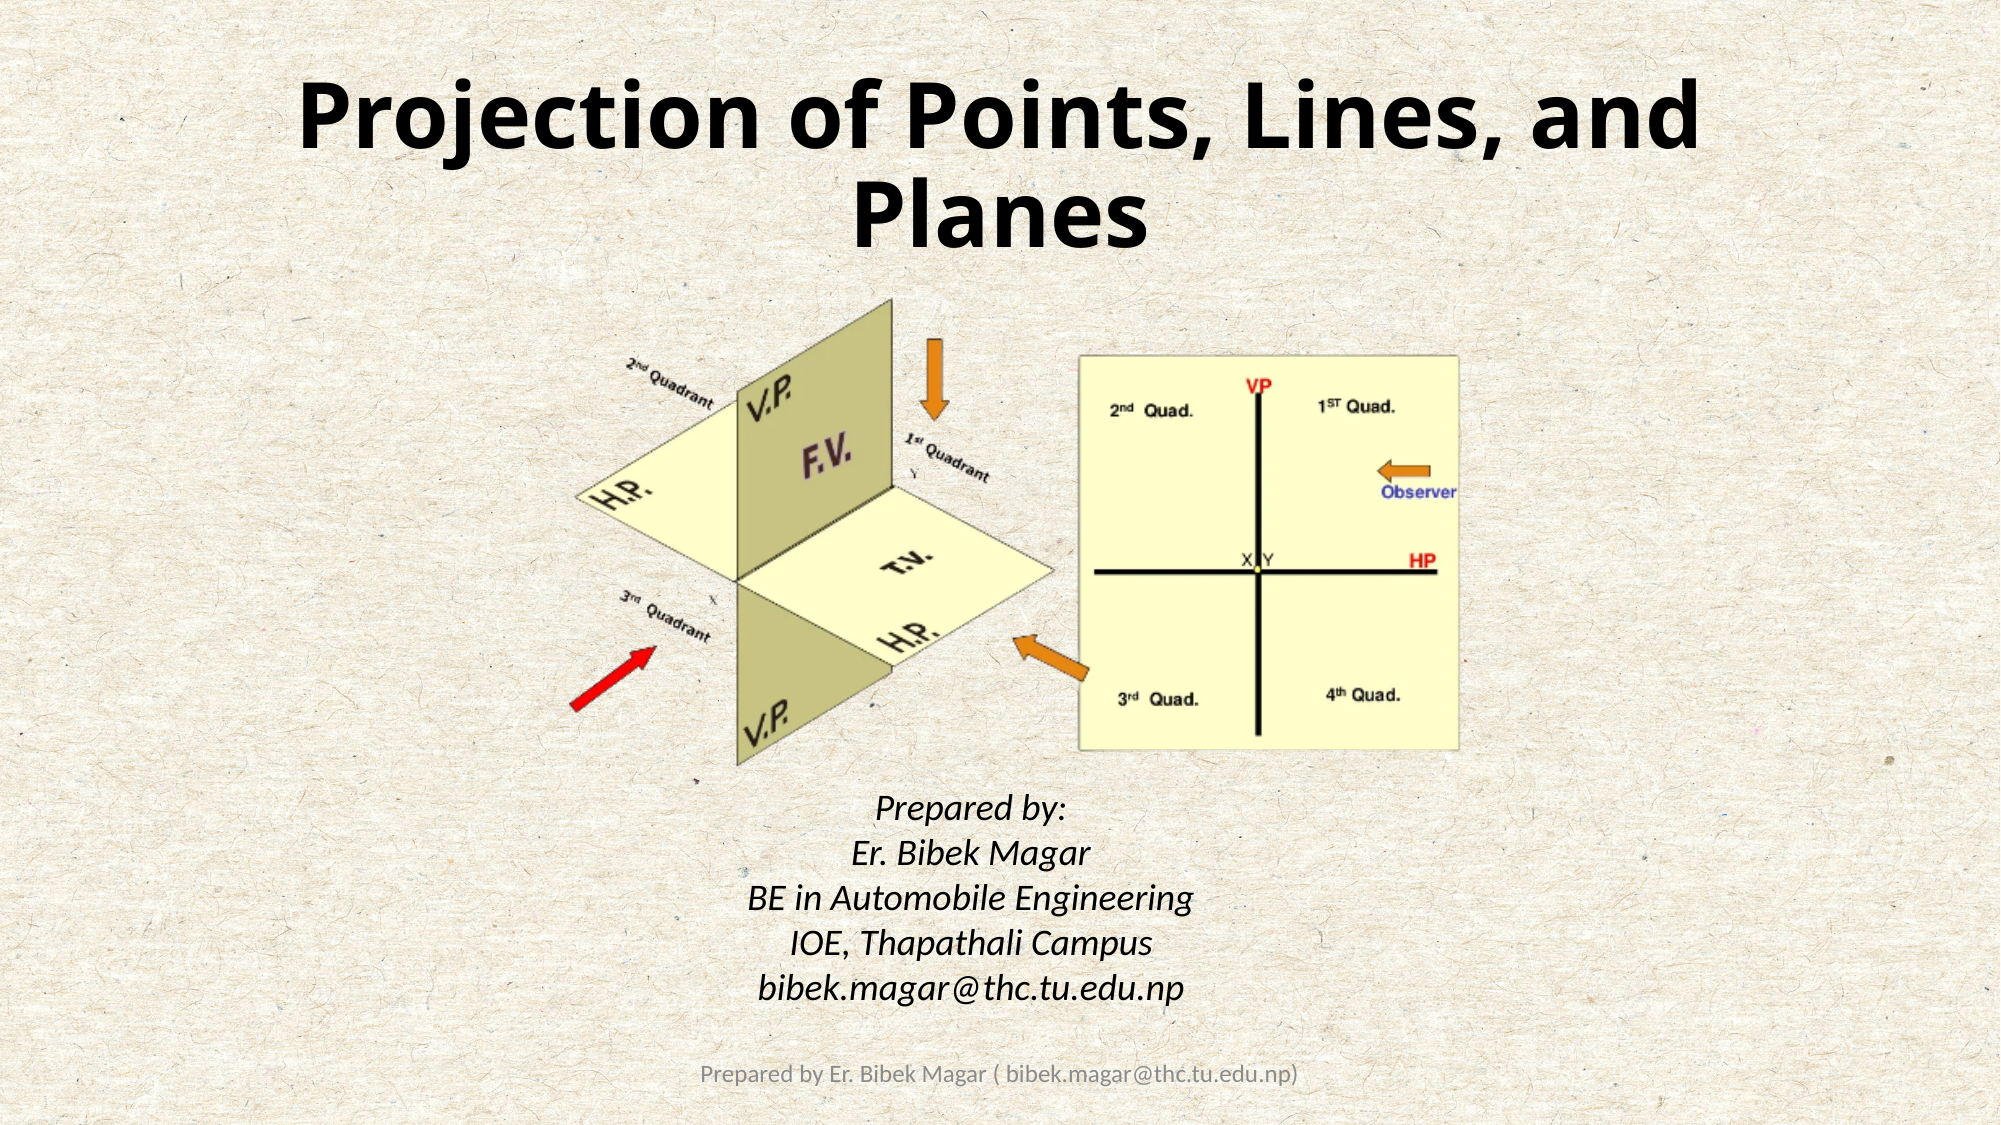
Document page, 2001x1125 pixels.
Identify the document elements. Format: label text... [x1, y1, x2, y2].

text_box Prepared by: Er. Bibek Magar BE in Automobile Engineering IOE, Thapathali Campus bibek.magar@thc.tu.edu.np [465, 775, 1478, 1061]
picture [0, 0, 2001, 1125]
title Projection of Points, Lines, and Planes [137, 59, 1863, 278]
footer Prepared by Er. Bibek Magar ( bibek.magar@thc.tu.edu.np) [662, 1042, 1338, 1103]
